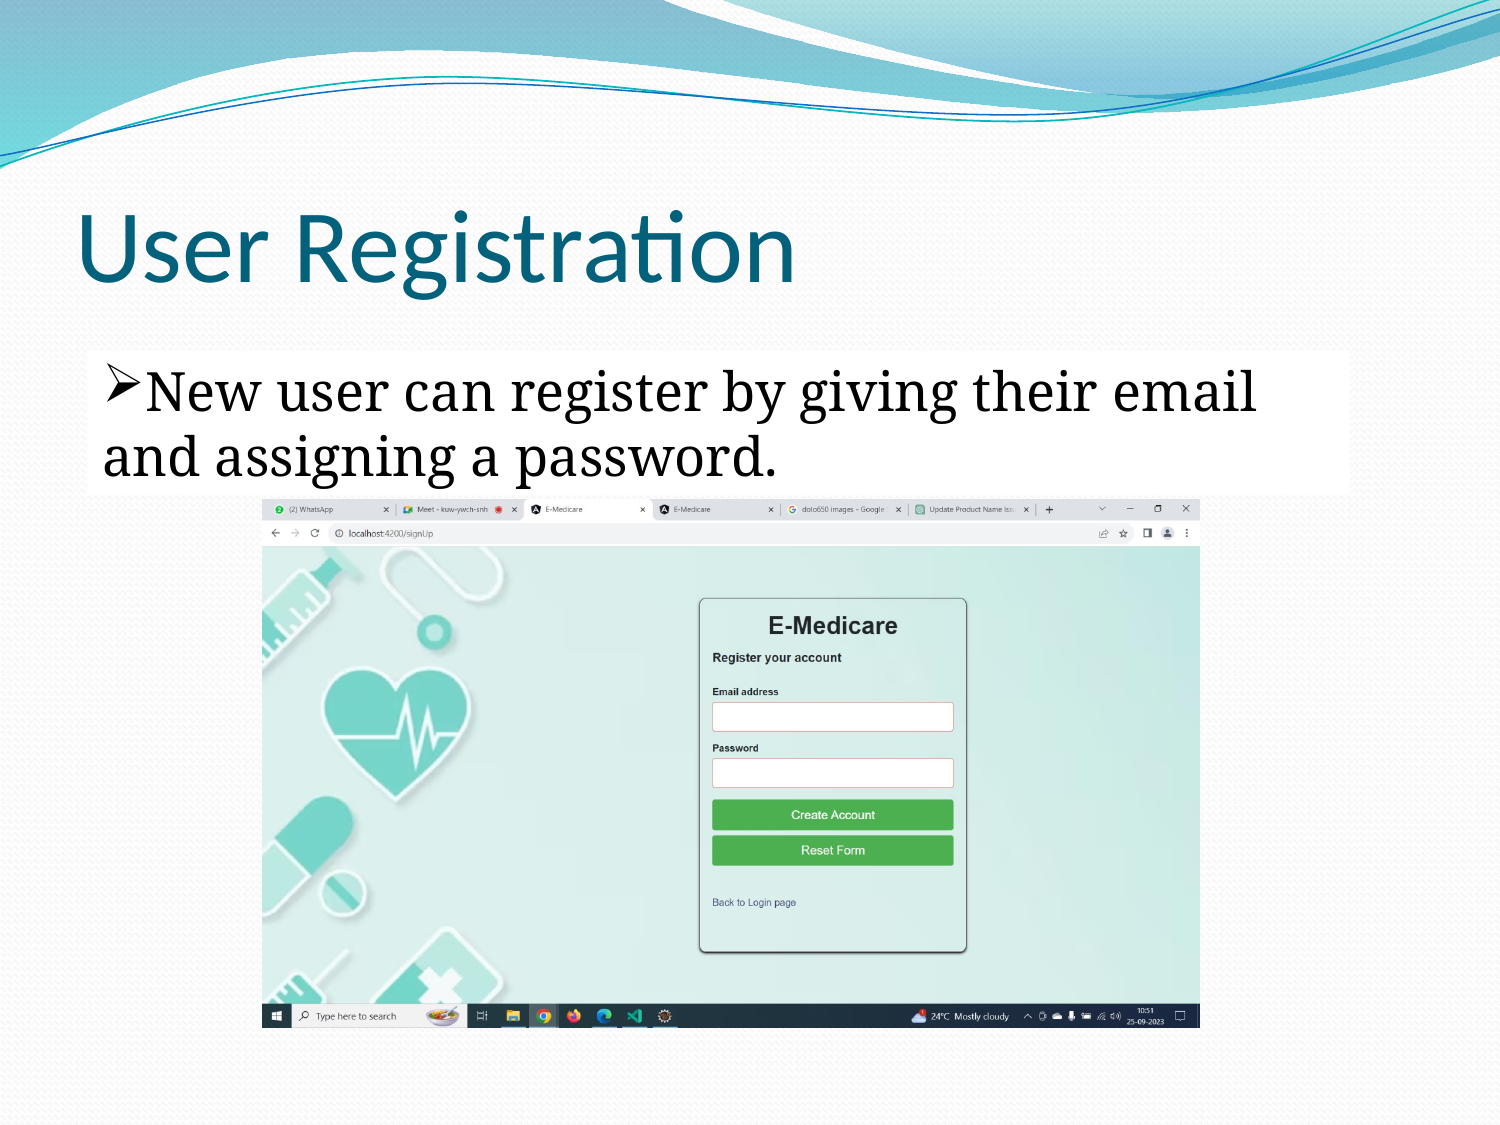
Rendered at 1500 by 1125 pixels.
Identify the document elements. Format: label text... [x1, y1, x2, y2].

text_box New user can register by giving their email and assigning a password. [87, 349, 1350, 495]
title User Registration [75, 115, 1438, 303]
picture [262, 499, 1201, 1028]
